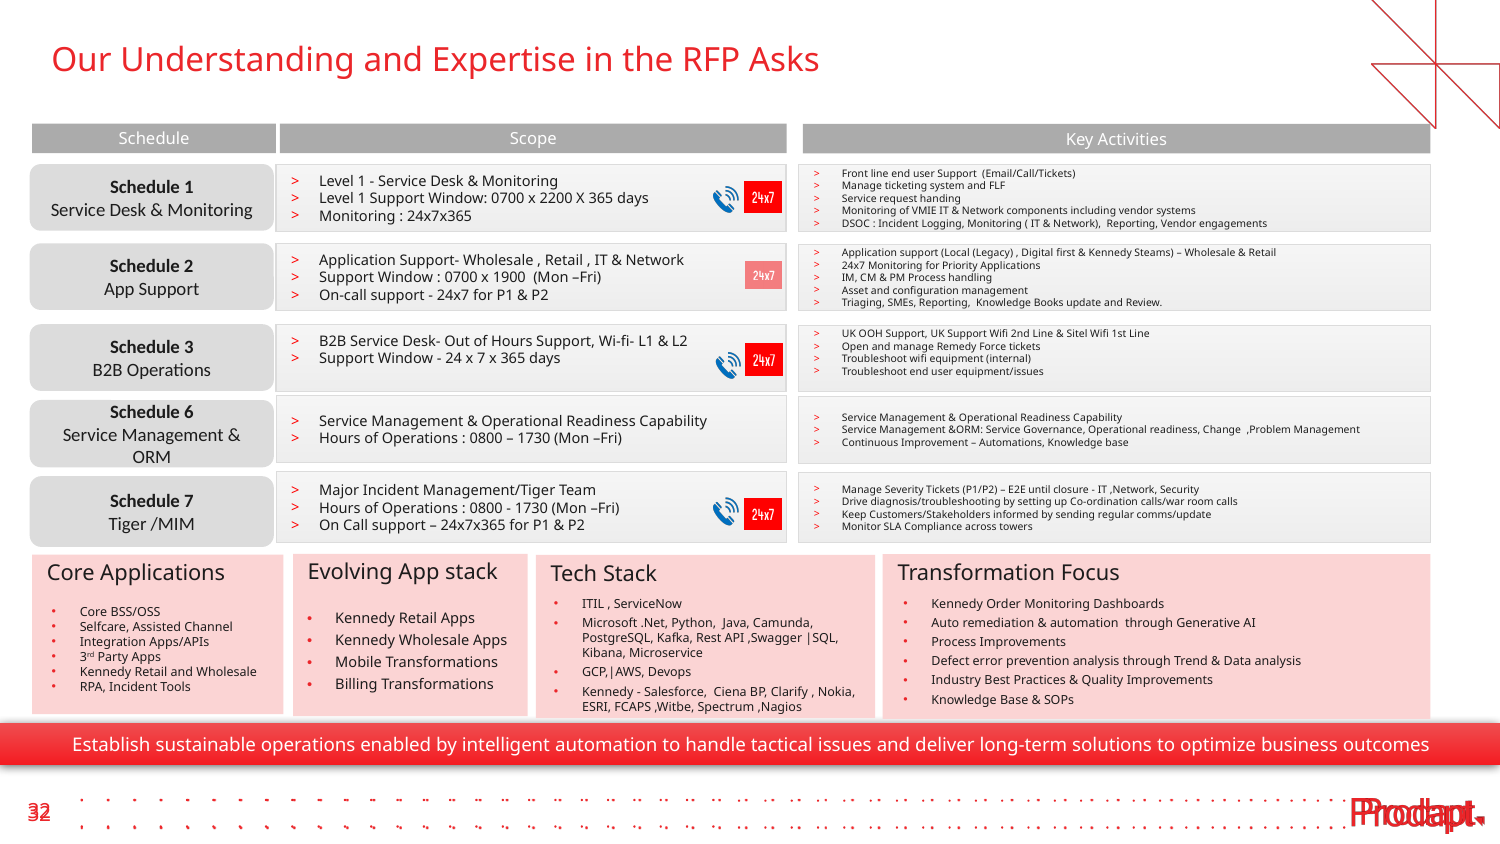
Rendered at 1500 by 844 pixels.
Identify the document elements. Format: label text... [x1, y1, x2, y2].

text_box Core BSS/OSS Selfcare, Assisted Channel Integration Apps/APIs 3rd Party Apps Kennedy Retail and Wholesale RPA, Incident Tools [36, 589, 302, 739]
picture [1371, 0, 1500, 129]
text_box Tech Stack [535, 554, 876, 719]
text_box Establish sustainable operations enabled by intelligent automation to handle tactical issues and deliver long-term solutions to optimize business outcomes [0, 723, 1500, 765]
text_box Application Support- Wholesale , Retail , IT & Network Support Window : 0700 x 1900 (Mon –Fri) On-call support - 24x7 for P1 & P2 [275, 243, 787, 311]
text_box Schedule 6 Service Management & ORM [29, 399, 274, 468]
text_box Kennedy Retail Apps Kennedy Wholesale Apps Mobile Transformations Billing Transformations [292, 596, 527, 706]
text_box Key Activities [802, 123, 1431, 155]
text_box Service Management & Operational Readiness Capability Service Management &ORM: Service Governance, Operational readiness, Change ,Problem Management Continuous Improvement – Automations, Knowledge base [798, 396, 1431, 464]
text_box Schedule [31, 123, 277, 154]
text_box Application support (Local (Legacy) , Digital first & Kennedy Steams) – Wholesale & Retail 24x7 Monitoring for Priority Applications IM, CM & PM Process handling Asset and configuration management Triaging, SMEs, Reporting, Knowledge Books update and Review. [798, 244, 1431, 311]
text_box Schedule 1 Service Desk & Monitoring [29, 164, 274, 231]
text_box Transformation Focus [882, 554, 1431, 719]
text_box Schedule 7 Tiger /MIM [29, 476, 274, 547]
text_box Level 1 - Service Desk & Monitoring Level 1 Support Window: 0700 x 2200 X 365 days Monitoring : 24x7x365 [275, 164, 787, 232]
text_box B2B Service Desk- Out of Hours Support, Wi-fi- L1 & L2 Support Window - 24 x 7 x 365 days [275, 324, 787, 392]
text_box Manage Severity Tickets (P1/P2) – E2E until closure - IT ,Network, Security Drive diagnosis/troubleshooting by setting up Co-ordination calls/war room calls Keep Customers/Stakeholders informed by sending regular comms/update Monitor SLA Compliance across towers [798, 472, 1431, 543]
text_box UK OOH Support, UK Support Wifi 2nd Line & Sitel Wifi 1st Line Open and manage Remedy Force tickets Troubleshoot wifi equipment (internal) Troubleshoot end user equipment/issues [798, 325, 1431, 392]
picture [745, 261, 782, 291]
picture [72, 787, 1485, 834]
text_box Schedule 2 App Support [29, 243, 274, 310]
text_box Major Incident Management/Tiger Team Hours of Operations : 0800 - 1730 (Mon –Fri) On Call support – 24x7x365 for P1 & P2 [276, 471, 787, 543]
text_box Service Management & Operational Readiness Capability Hours of Operations : 0800 – 1730 (Mon –Fri) [276, 395, 787, 463]
text_box Scope [279, 123, 788, 154]
title Our Understanding and Expertise in the RFP Asks [36, 30, 1372, 187]
text_box Schedule 3 B2B Operations [29, 324, 274, 391]
picture [707, 180, 782, 219]
text_box Kennedy Order Monitoring Dashboards Auto remediation & automation through Generative AI Process Improvements Defect error prevention analysis through Trend & Data analysis Industry Best Practices & Quality Improvements Knowledge Base & SOPs [888, 580, 1423, 715]
text_box Front line end user Support (Email/Call/Tickets) Manage ticketing system and FLF Service request handing Monitoring of VMIE IT & Network components including vendor systems DSOC : Incident Logging, Monitoring ( IT & Network), Reporting, Vendor engagements [798, 164, 1431, 232]
picture [707, 491, 782, 532]
picture [710, 343, 783, 385]
text_box ITIL , ServiceNow Microsoft .Net, Python, Java, Camunda, PostgreSQL, Kafka, Rest API ,Swagger |SQL, Kibana, Microservice GCP,|AWS, Devops Kennedy - Salesforce, Ciena BP, Clarify , Nokia, ESRI, FCAPS ,Witbe, Spectrum ,Nagios [539, 588, 879, 707]
text_box Core Applications [32, 554, 284, 715]
text_box Evolving App stack [293, 553, 528, 717]
